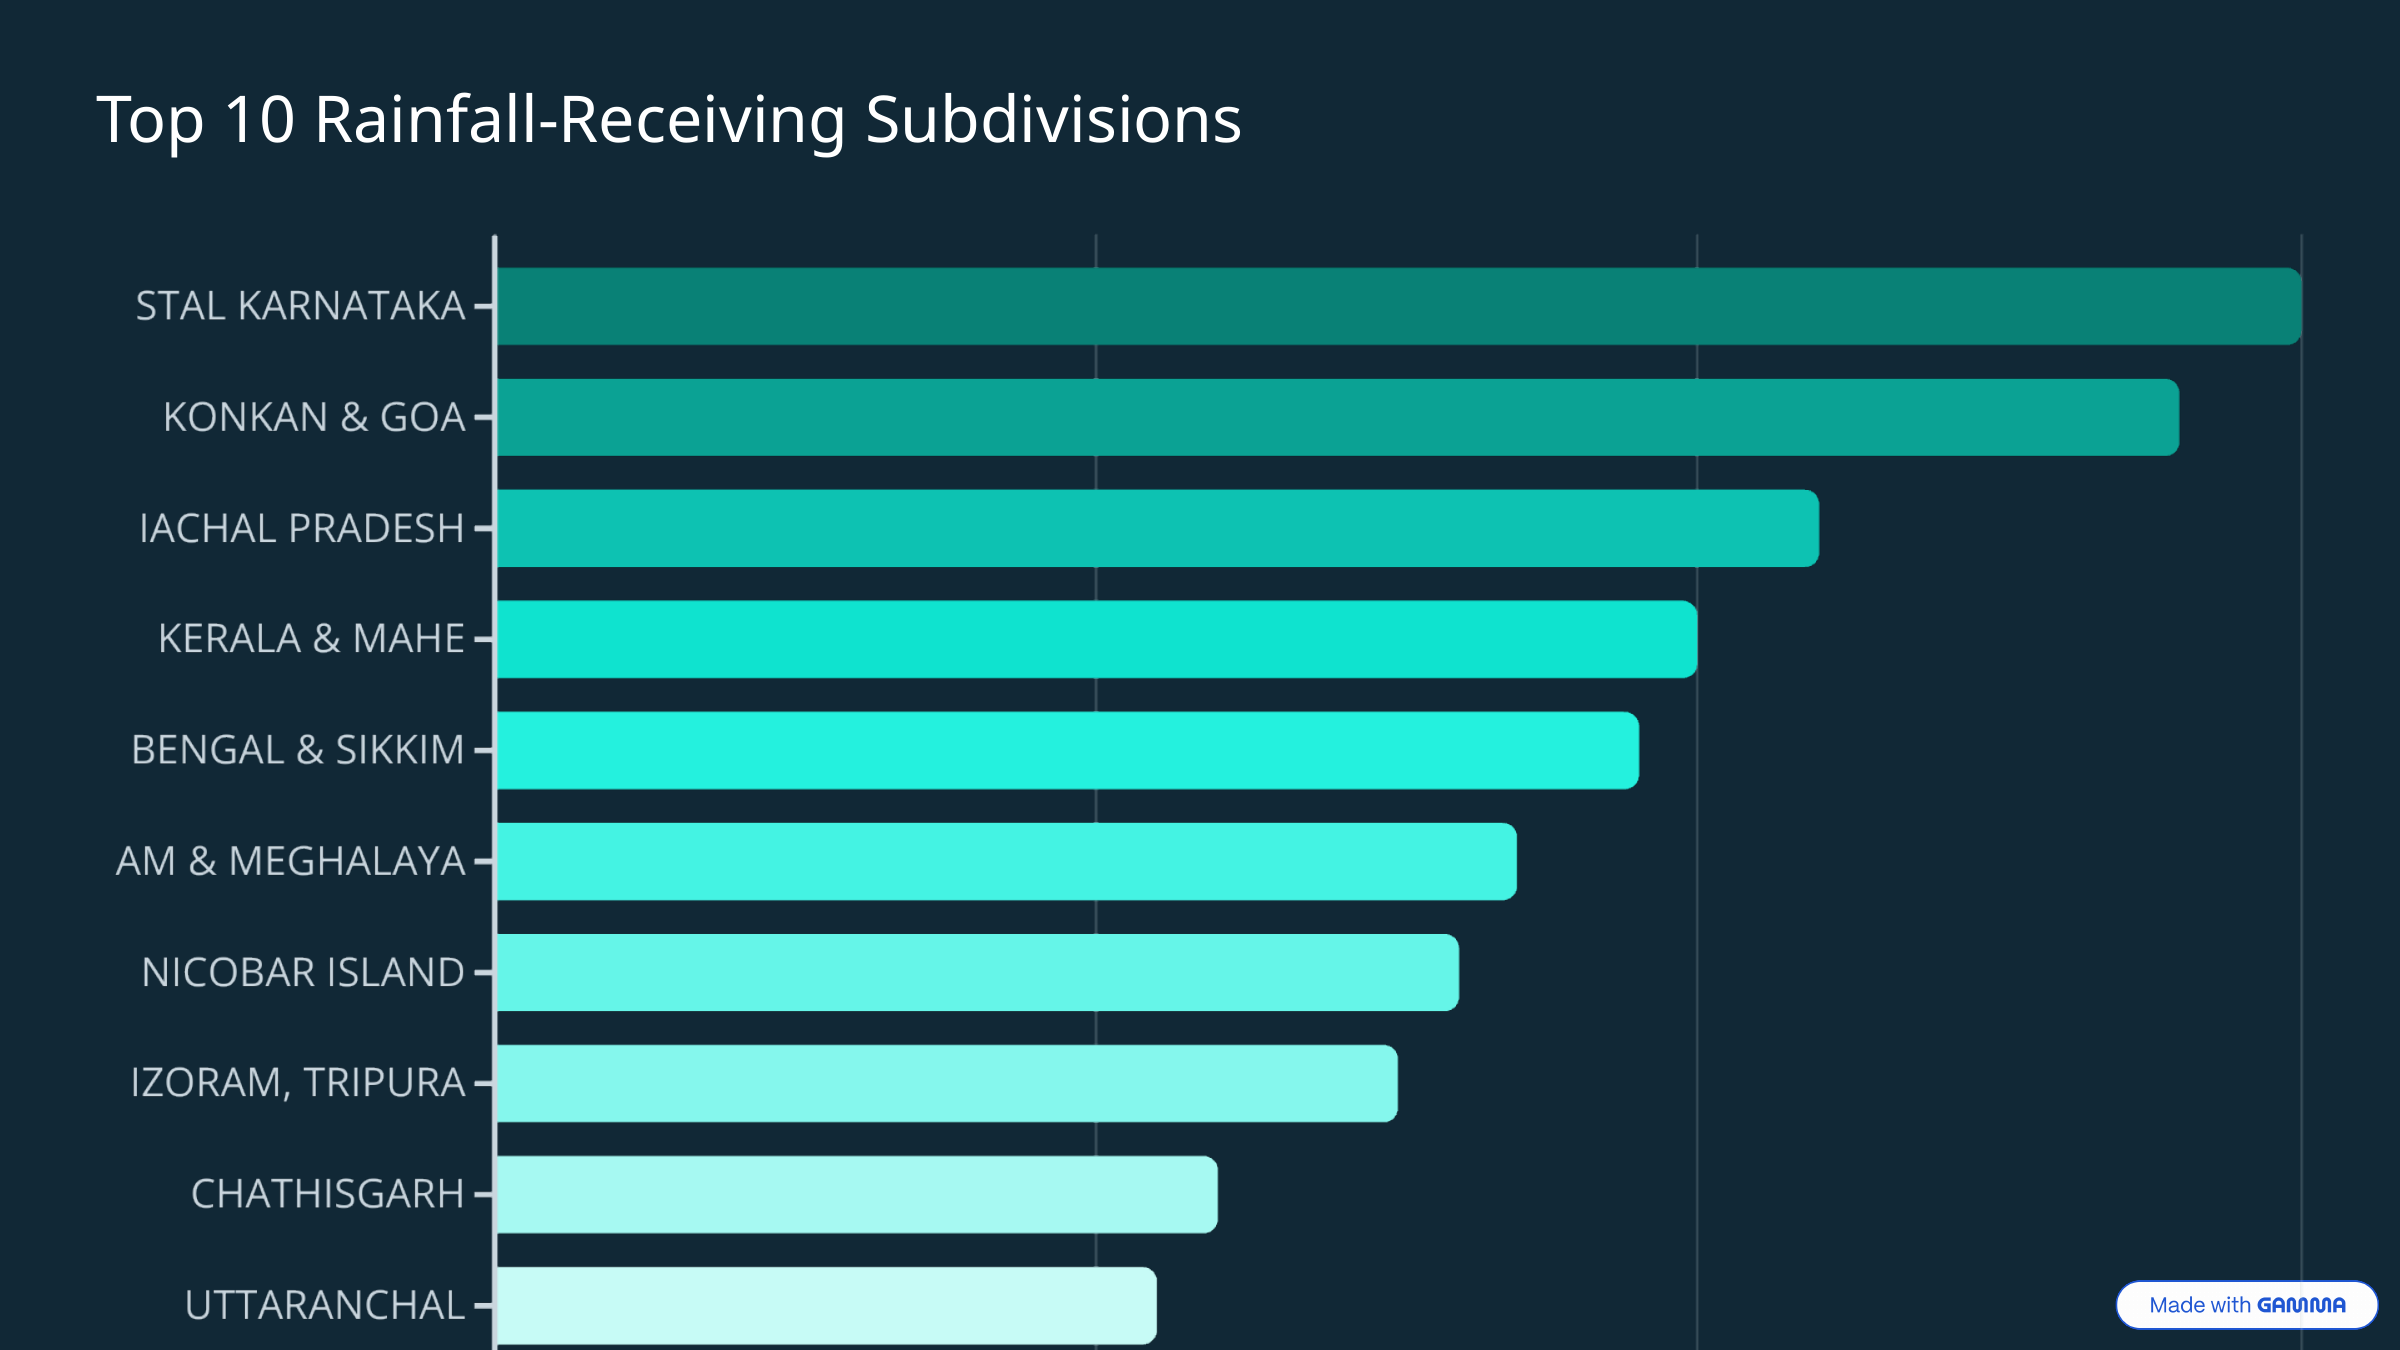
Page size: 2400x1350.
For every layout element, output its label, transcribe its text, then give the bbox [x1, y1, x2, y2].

picture [96, 211, 2389, 1350]
text_box Top 10 Rainfall-Receiving Subdivisions [96, 75, 1541, 157]
